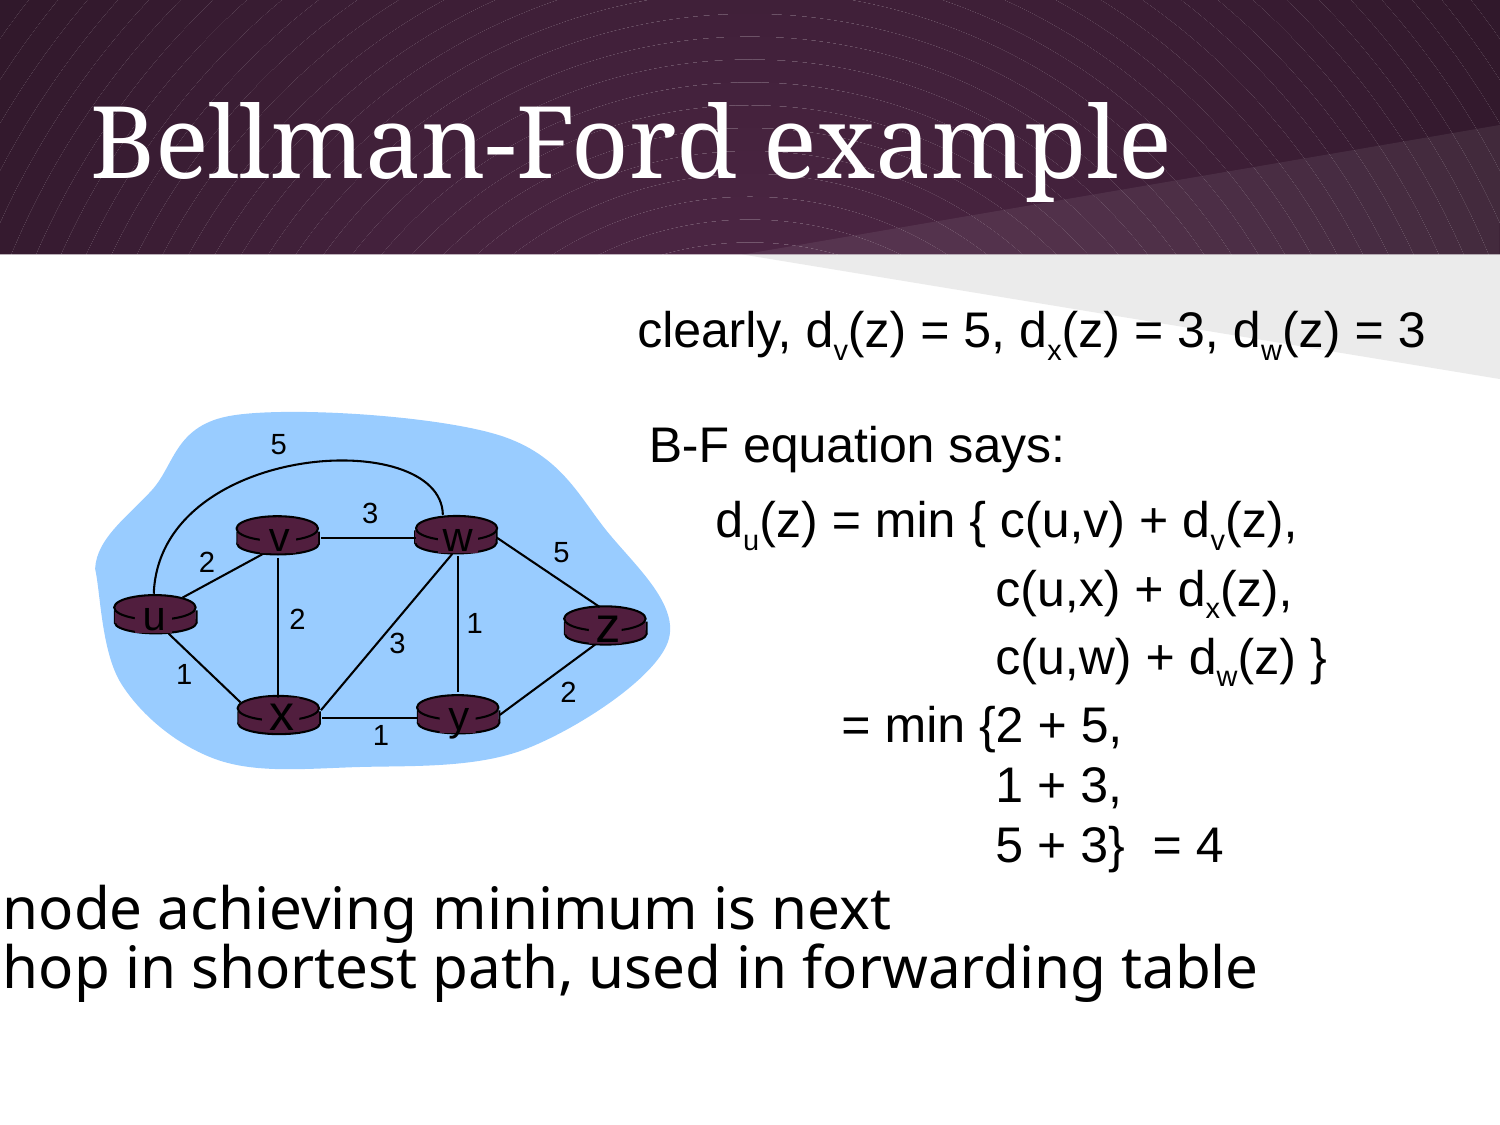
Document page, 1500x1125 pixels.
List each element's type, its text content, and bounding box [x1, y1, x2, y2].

text_box B-F equation says: [677, 404, 1081, 480]
text_box node achieving minimum is next hop in shortest path, used in forwarding table [0, 874, 1274, 1009]
title Bellman-Ford example [75, 45, 1425, 233]
text_box clearly, dv(z) = 5, dx(z) = 3, dw(z) = 3 [622, 290, 1441, 374]
text_box du(z) = min { c(u,v) + dv(z), c(u,x) + dx(z), c(u,w) + dw(z) } = min {2 + 5, 1 + 3, 5 + 3} = 4 [700, 480, 1342, 880]
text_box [94, 406, 682, 774]
